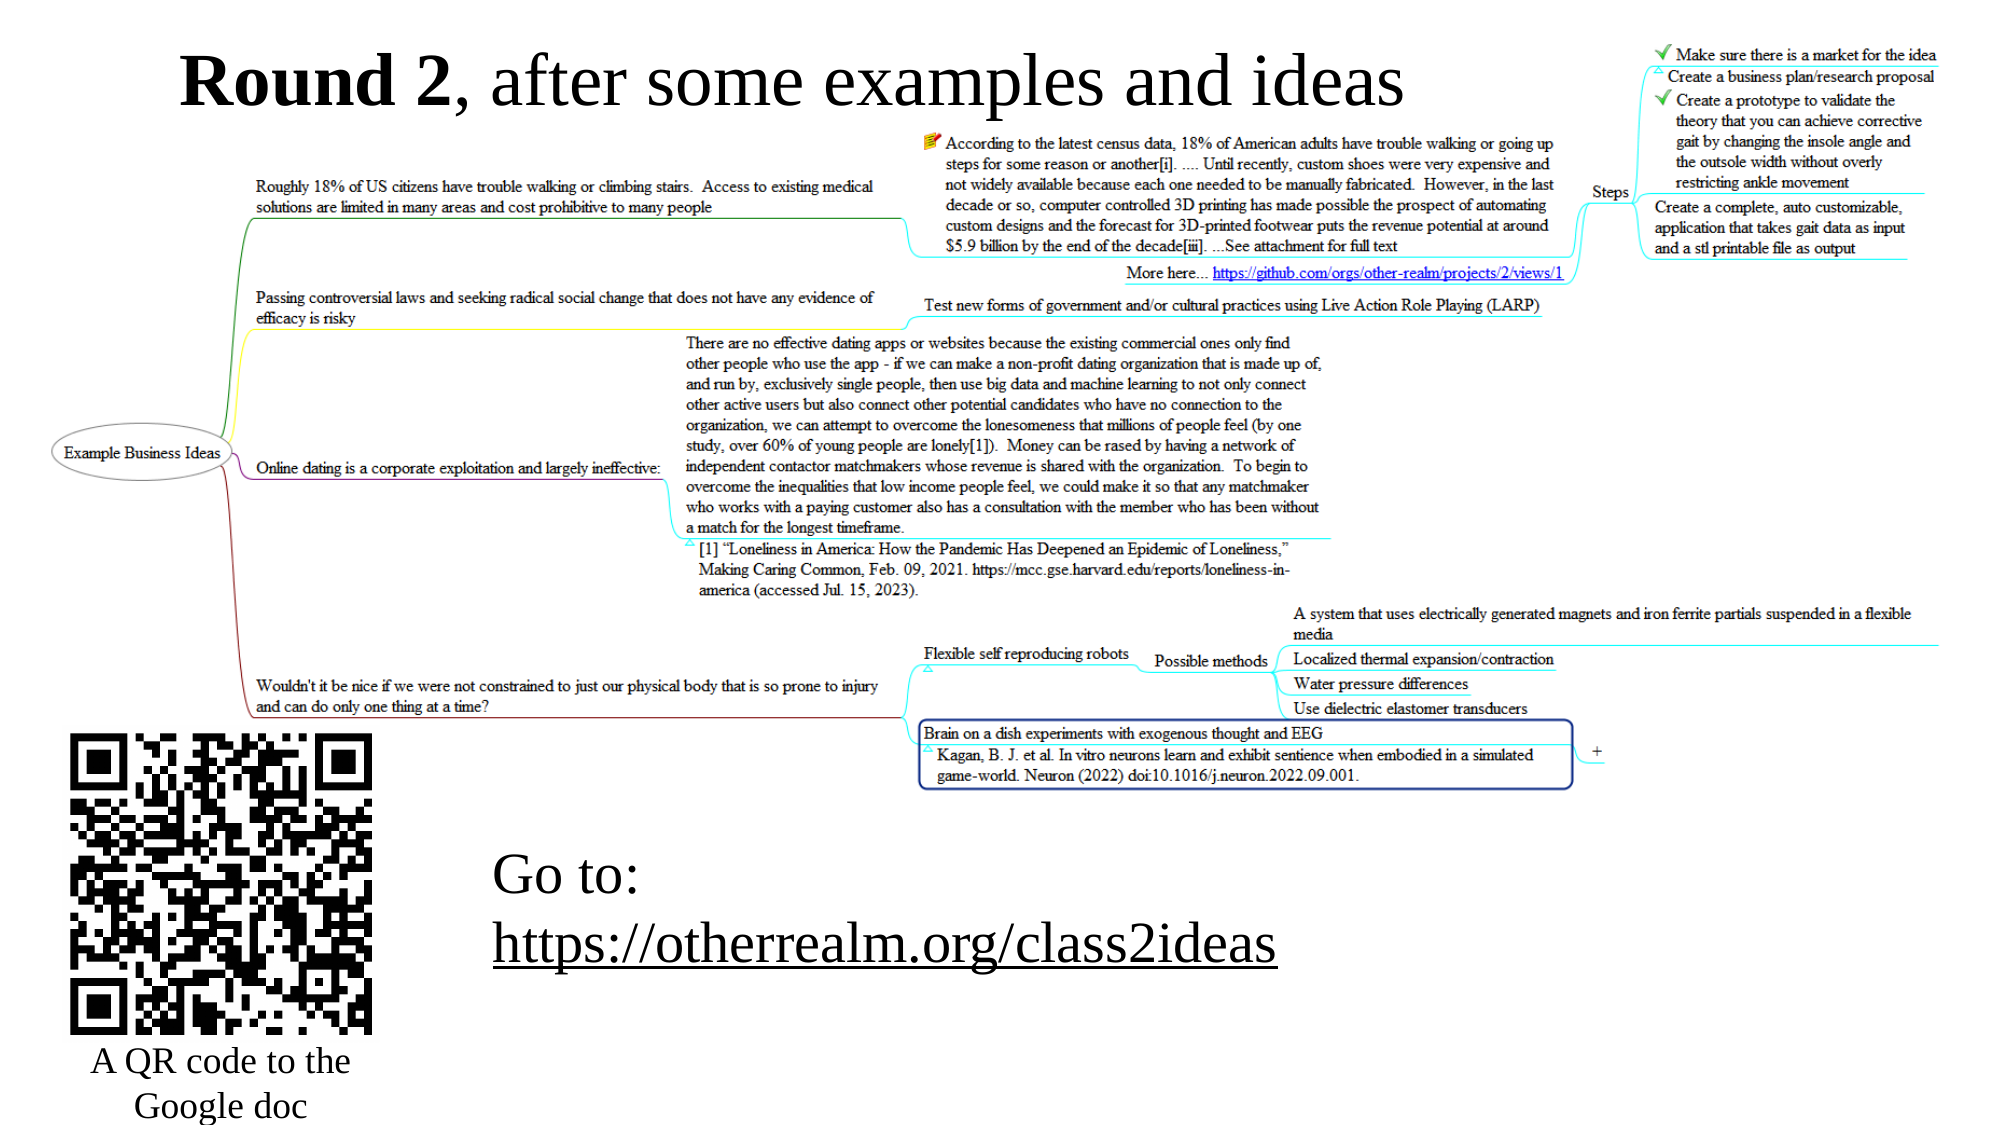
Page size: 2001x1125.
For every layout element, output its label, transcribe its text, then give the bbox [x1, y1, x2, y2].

picture [4, 28, 2000, 1043]
text_box A QR code to the Google doc [75, 1051, 367, 1125]
text_box Go to: https://otherrealm.org/class2ideas [478, 890, 1482, 982]
